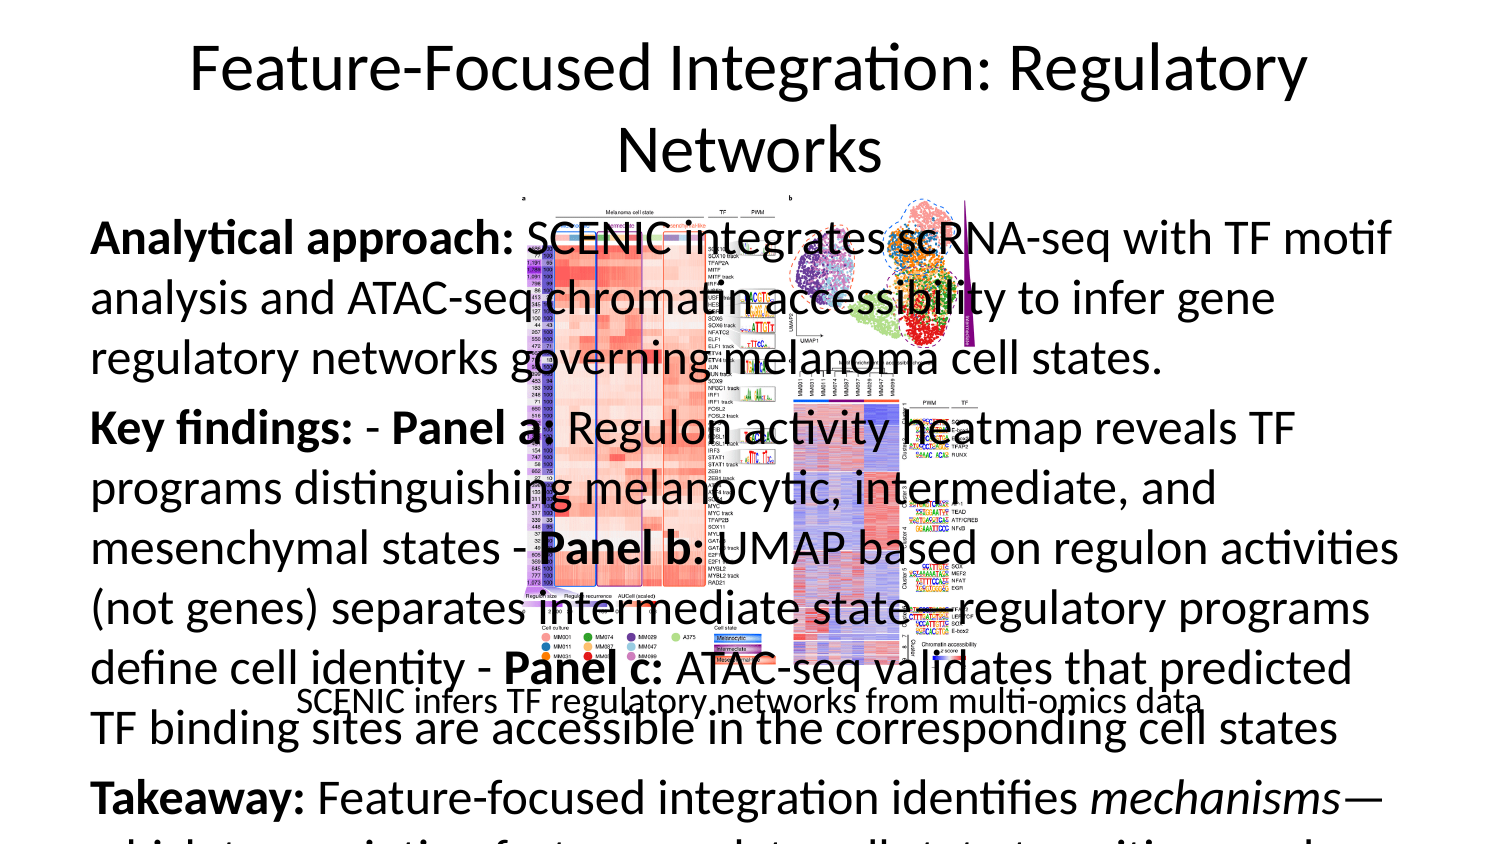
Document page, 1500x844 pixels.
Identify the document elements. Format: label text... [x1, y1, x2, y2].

picture [522, 195, 978, 669]
list Analytical approach: SCENIC integrates scRNA-seq with TF motif analysis and ATAC-seq chromatin accessibility to infer gene regulatory networks governing melanoma cell states. Key findings: - Panel a: Regulon activity heatmap reveals TF programs distinguishing melanocytic, intermediate, and mesenchymal states - Panel b: UMAP based on regulon activities (not genes) separates intermediate state—regulatory programs define cell identity - Panel c: ATAC-seq validates that predicted TF binding sites are accessible in the corresponding cell states Takeaway: Feature-focused integration identifies mechanisms—which transcription factors regulate cell state transitions and how chromatin accessibility enables this regulation. This analysis reveals the regulatory logic connecting epigenomics to transcriptomics, impossible to capture from either layer alone. [75, 196, 1425, 754]
title Feature-Focused Integration: Regulatory Networks [75, 33, 1425, 175]
